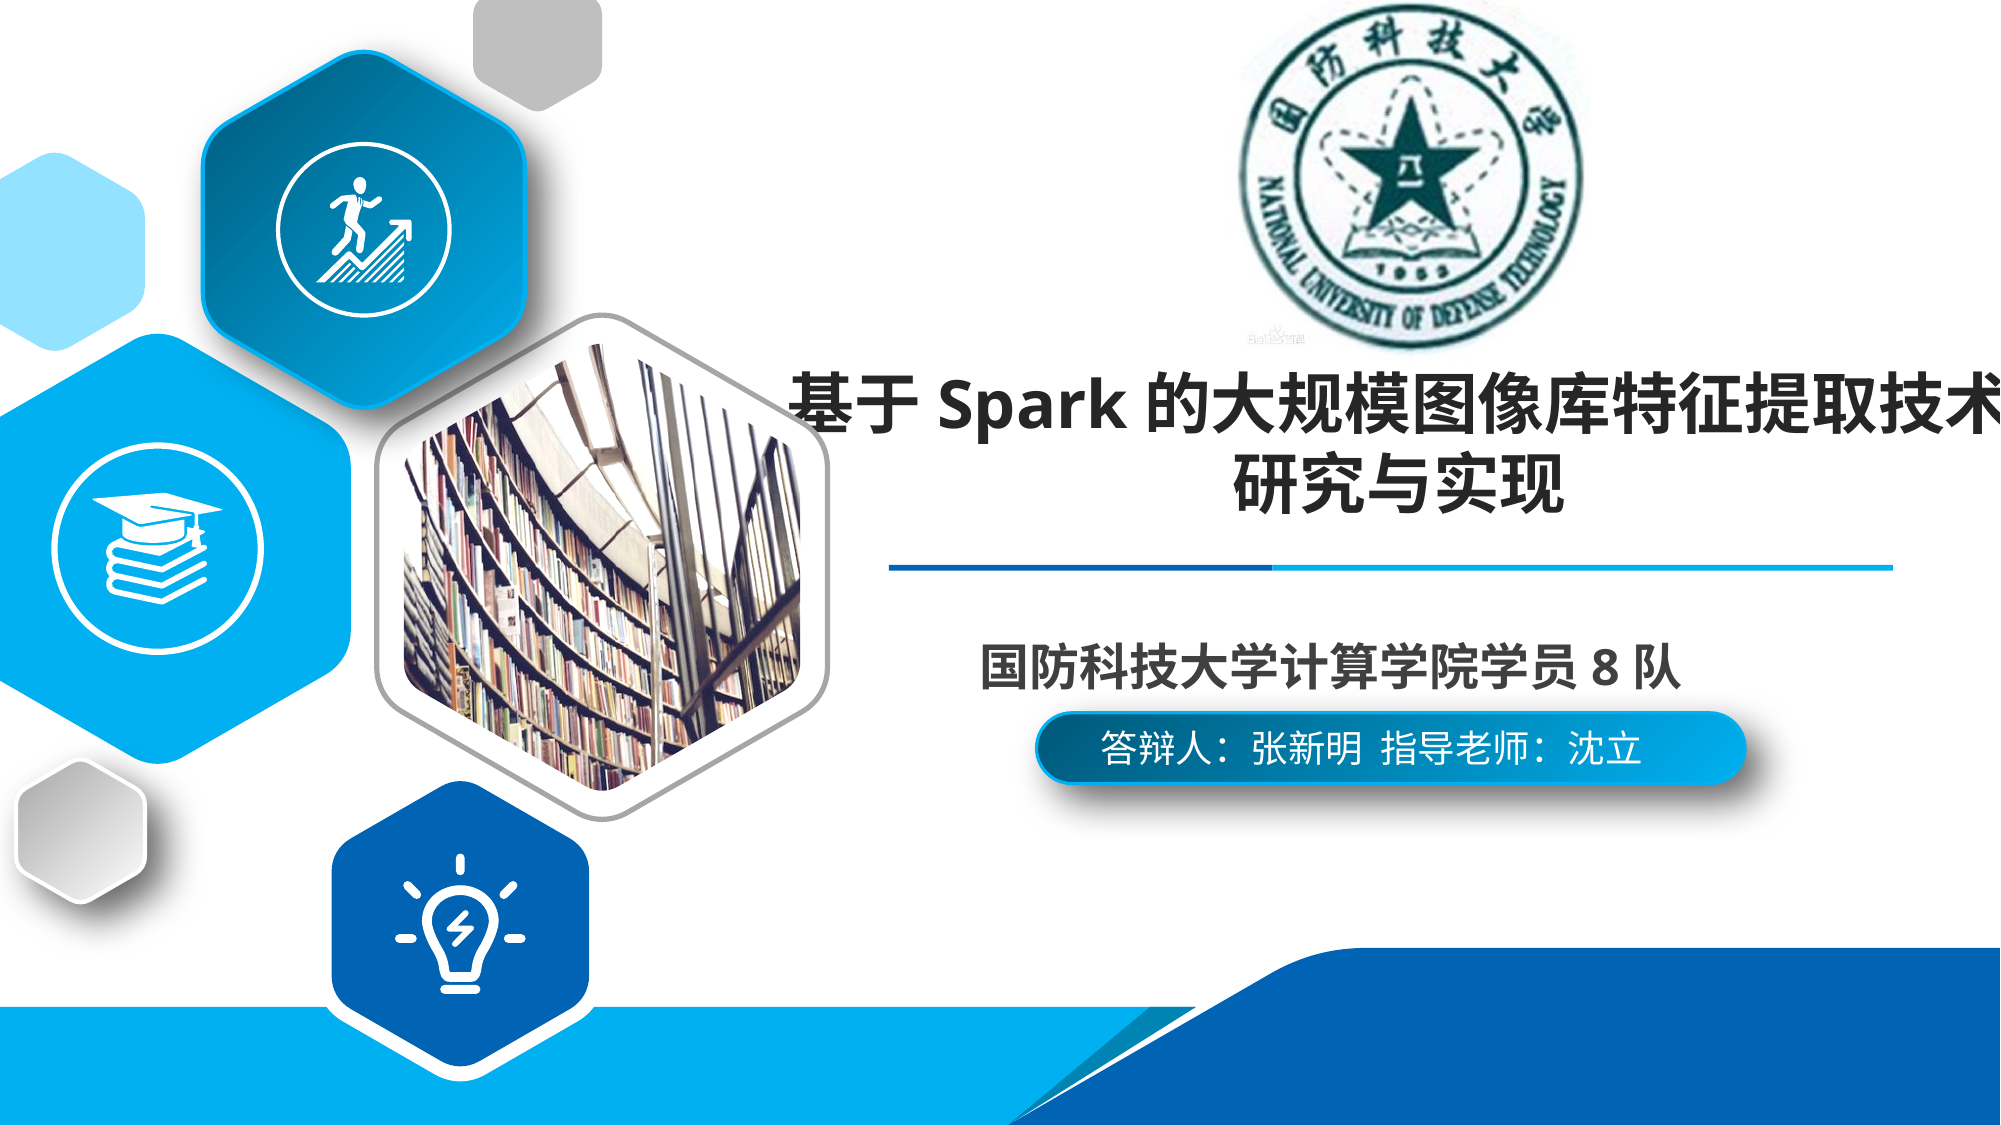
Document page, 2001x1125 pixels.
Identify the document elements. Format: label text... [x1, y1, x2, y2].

text_box [543, 314, 829, 821]
text_box [223, 363, 339, 434]
picture [1228, 0, 1591, 362]
text_box 答辩人：张新明 指导老师：沈立 [1085, 717, 1658, 778]
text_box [277, 143, 450, 316]
text_box [379, 330, 559, 446]
text_box [16, 759, 145, 903]
text_box [1010, 1006, 1196, 1123]
text_box [403, 343, 801, 791]
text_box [316, 763, 604, 1084]
text_box 国防科技大学计算学院学员8队 [965, 627, 1698, 703]
text_box 基于Spark的大规模图像库特征提取技术 研究与实现 [772, 354, 2000, 530]
text_box [1008, 947, 2000, 1125]
text_box [202, 51, 525, 408]
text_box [54, 445, 261, 652]
text_box [0, 151, 146, 352]
text_box [375, 447, 543, 763]
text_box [888, 564, 1893, 571]
text_box [0, 1006, 1149, 1125]
text_box [1036, 712, 1746, 784]
text_box [0, 333, 351, 764]
text_box [473, 0, 603, 112]
